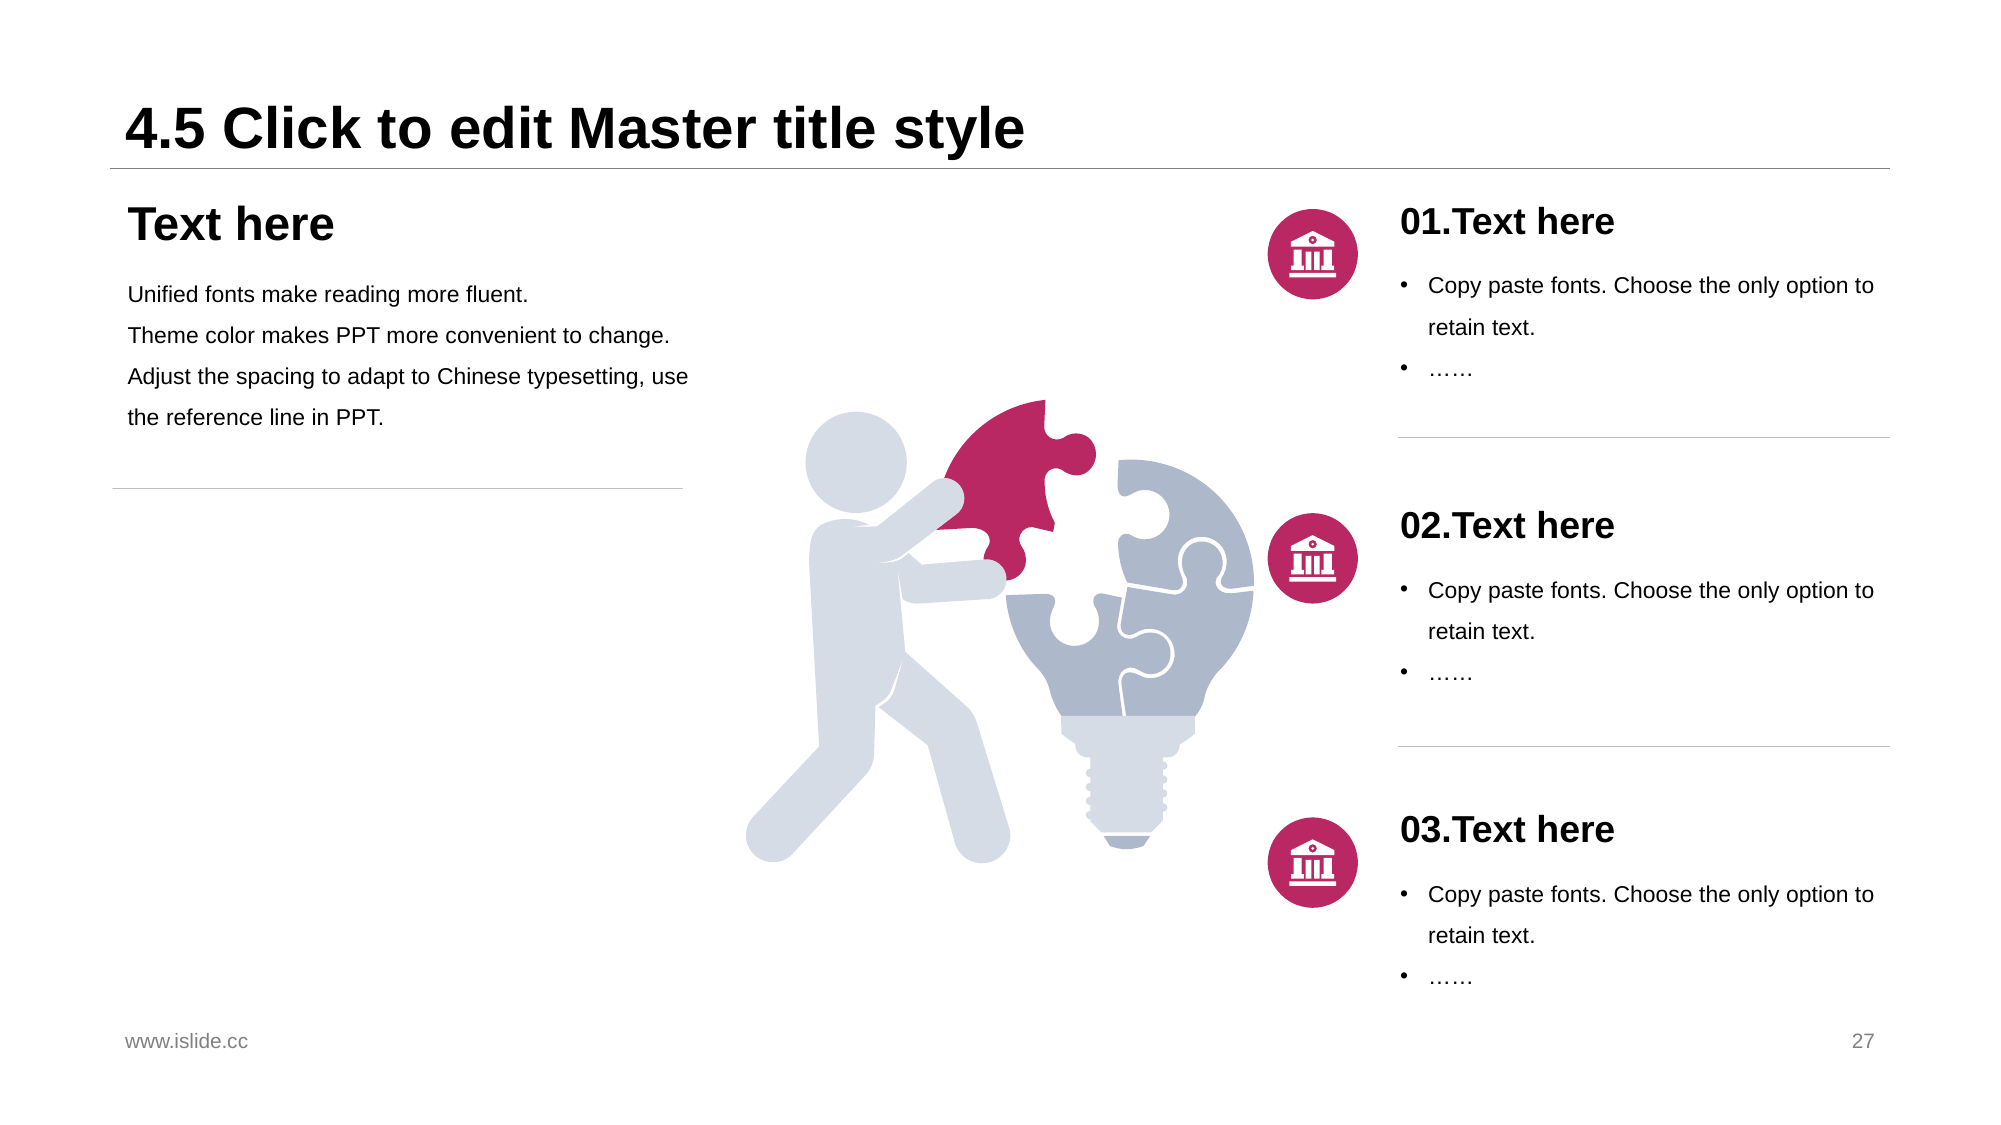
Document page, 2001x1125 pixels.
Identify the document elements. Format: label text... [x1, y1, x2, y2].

footer www.islide.cc [109, 1023, 790, 1058]
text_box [112, 185, 1890, 1009]
slide_number 27 [1412, 1023, 1890, 1058]
title 4.5 Click to edit Master title style [109, 0, 1890, 169]
